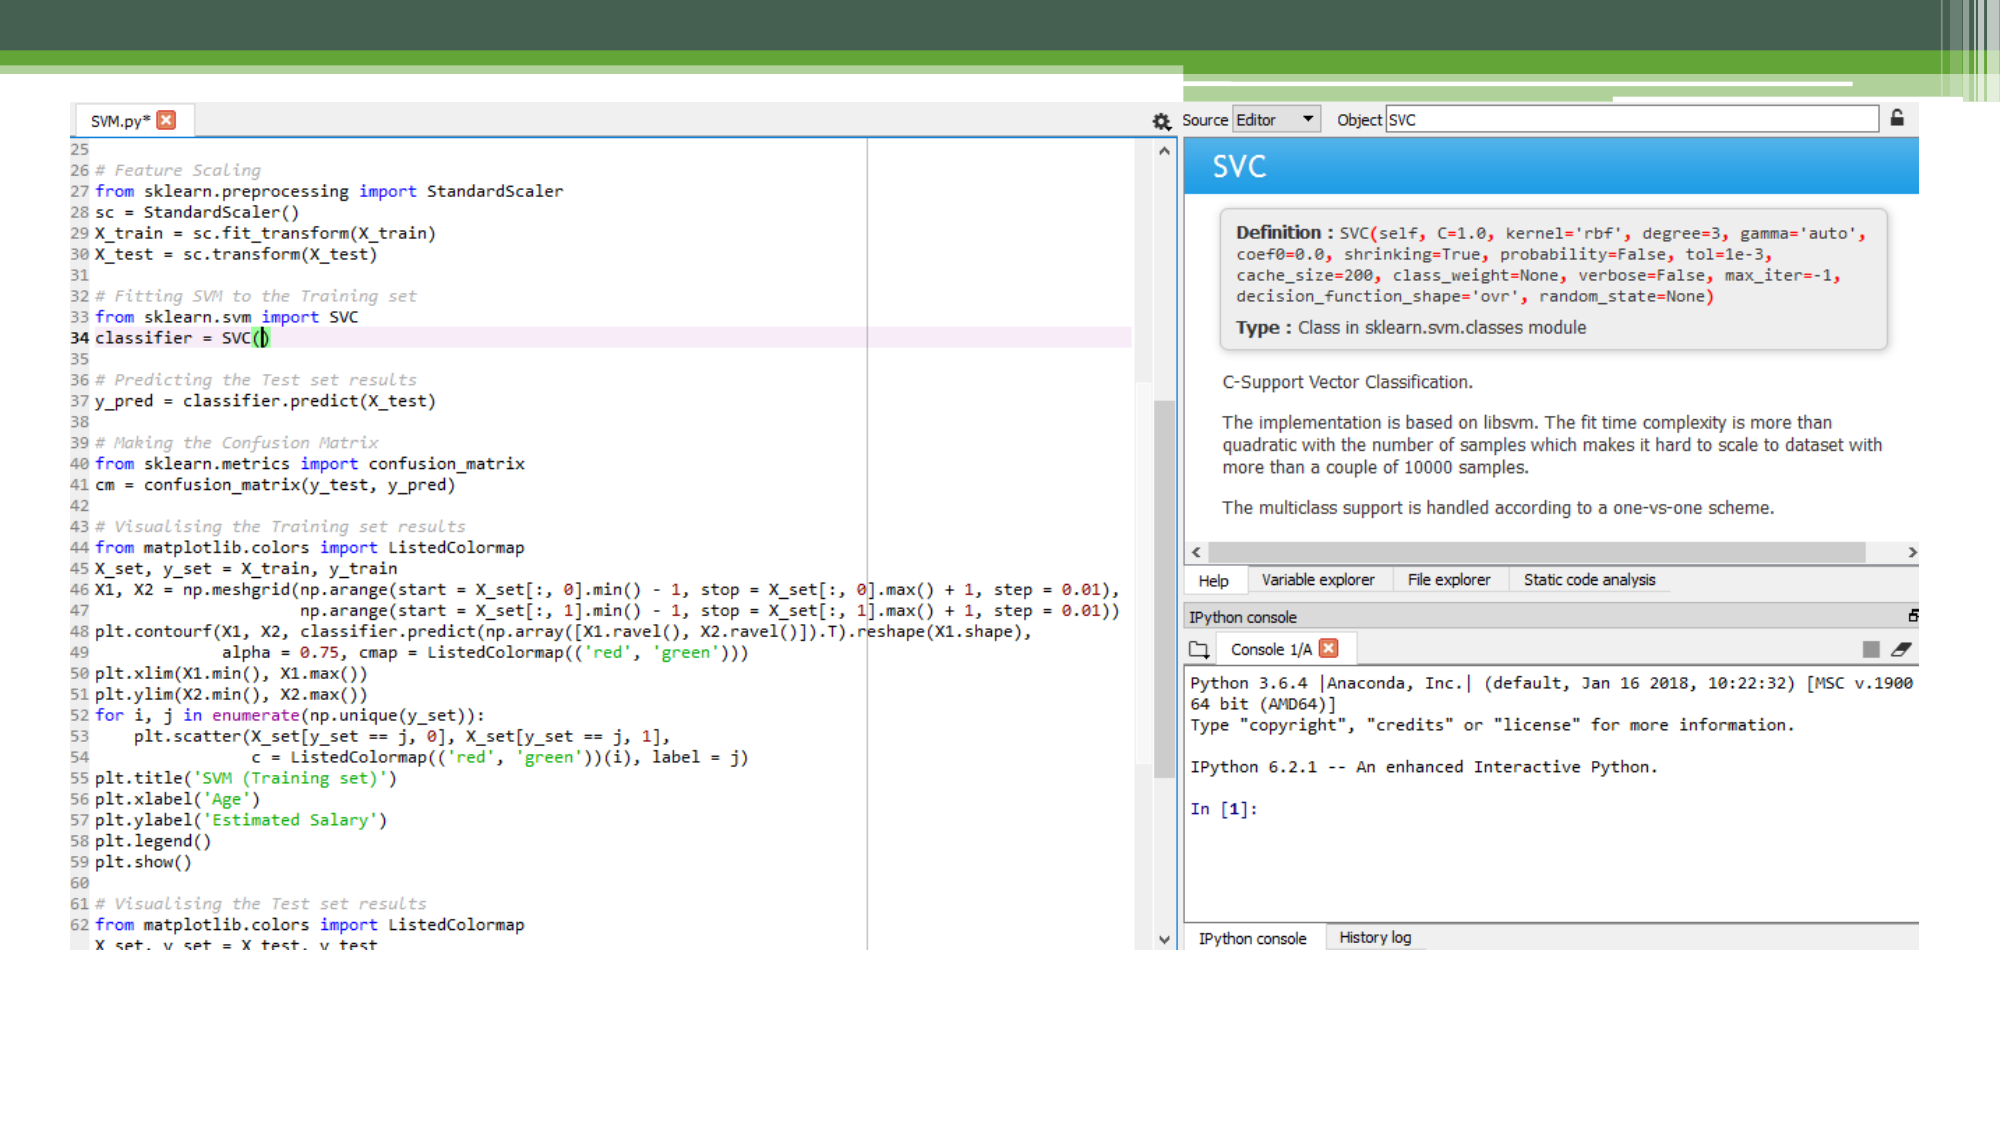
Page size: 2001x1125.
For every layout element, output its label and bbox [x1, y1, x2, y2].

picture [70, 102, 1919, 950]
